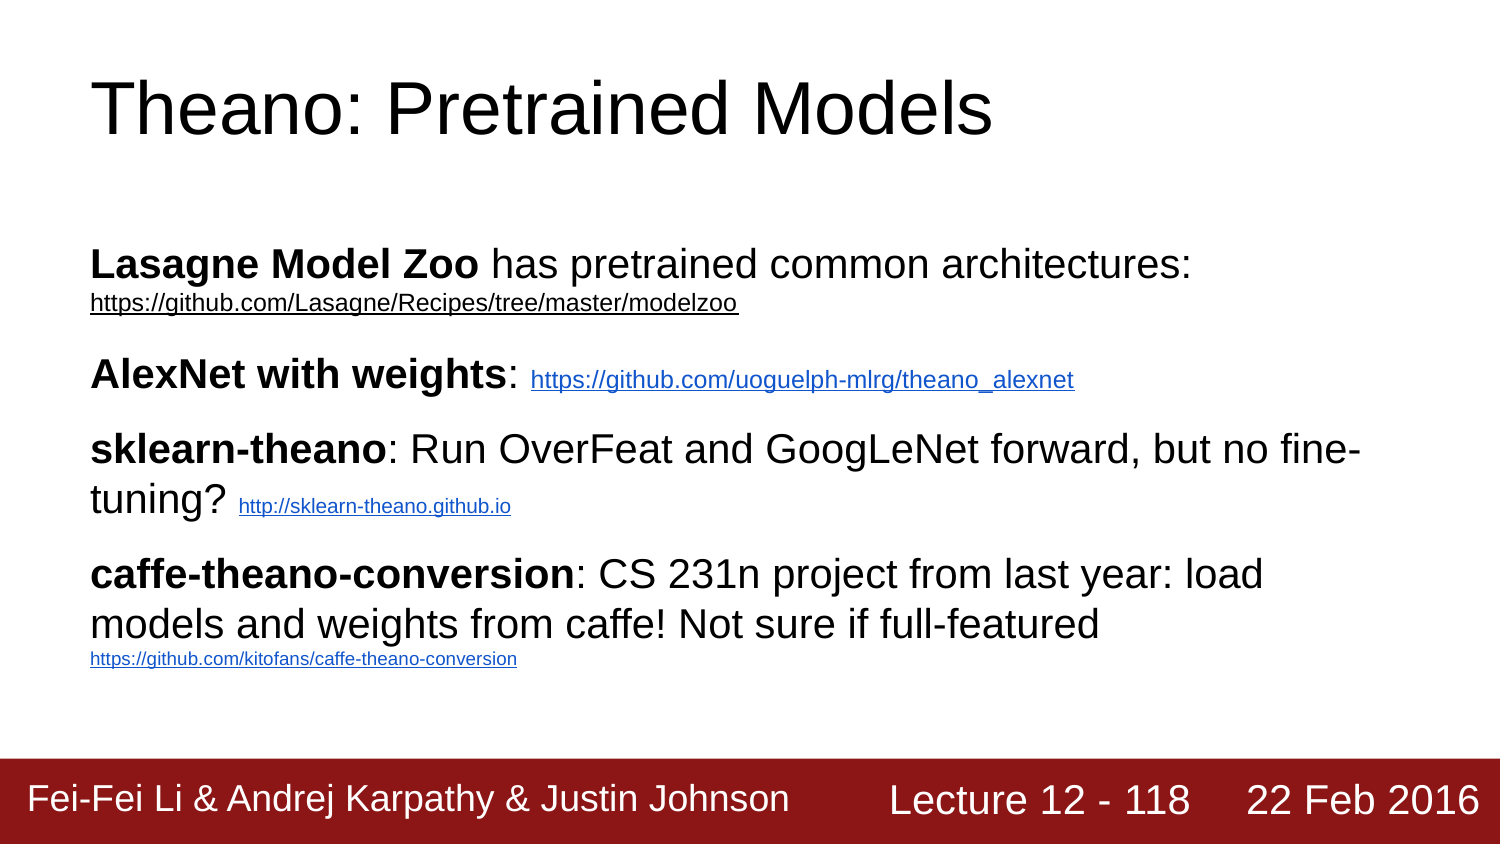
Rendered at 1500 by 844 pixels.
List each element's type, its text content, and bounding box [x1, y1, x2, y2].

title Theano: Pretrained Models [75, 33, 1425, 175]
list Lasagne Model Zoo has pretrained common architectures: https://github.com/Lasagne/Recipes/tree/master/modelzoo AlexNet with weights: https://github.com/uoguelph-mlrg/theano_alexnet sklearn-theano: Run OverFeat and GoogLeNet forward, but no fine-tuning? http://sklearn-theano.github.io caffe-theano-conversion: CS 231n project from last year: load models and weights from caffe! Not sure if full-featured https://github.com/kitofans/caffe-theano-conversion [75, 196, 1425, 750]
slide_number 118 [1067, 765, 1206, 830]
